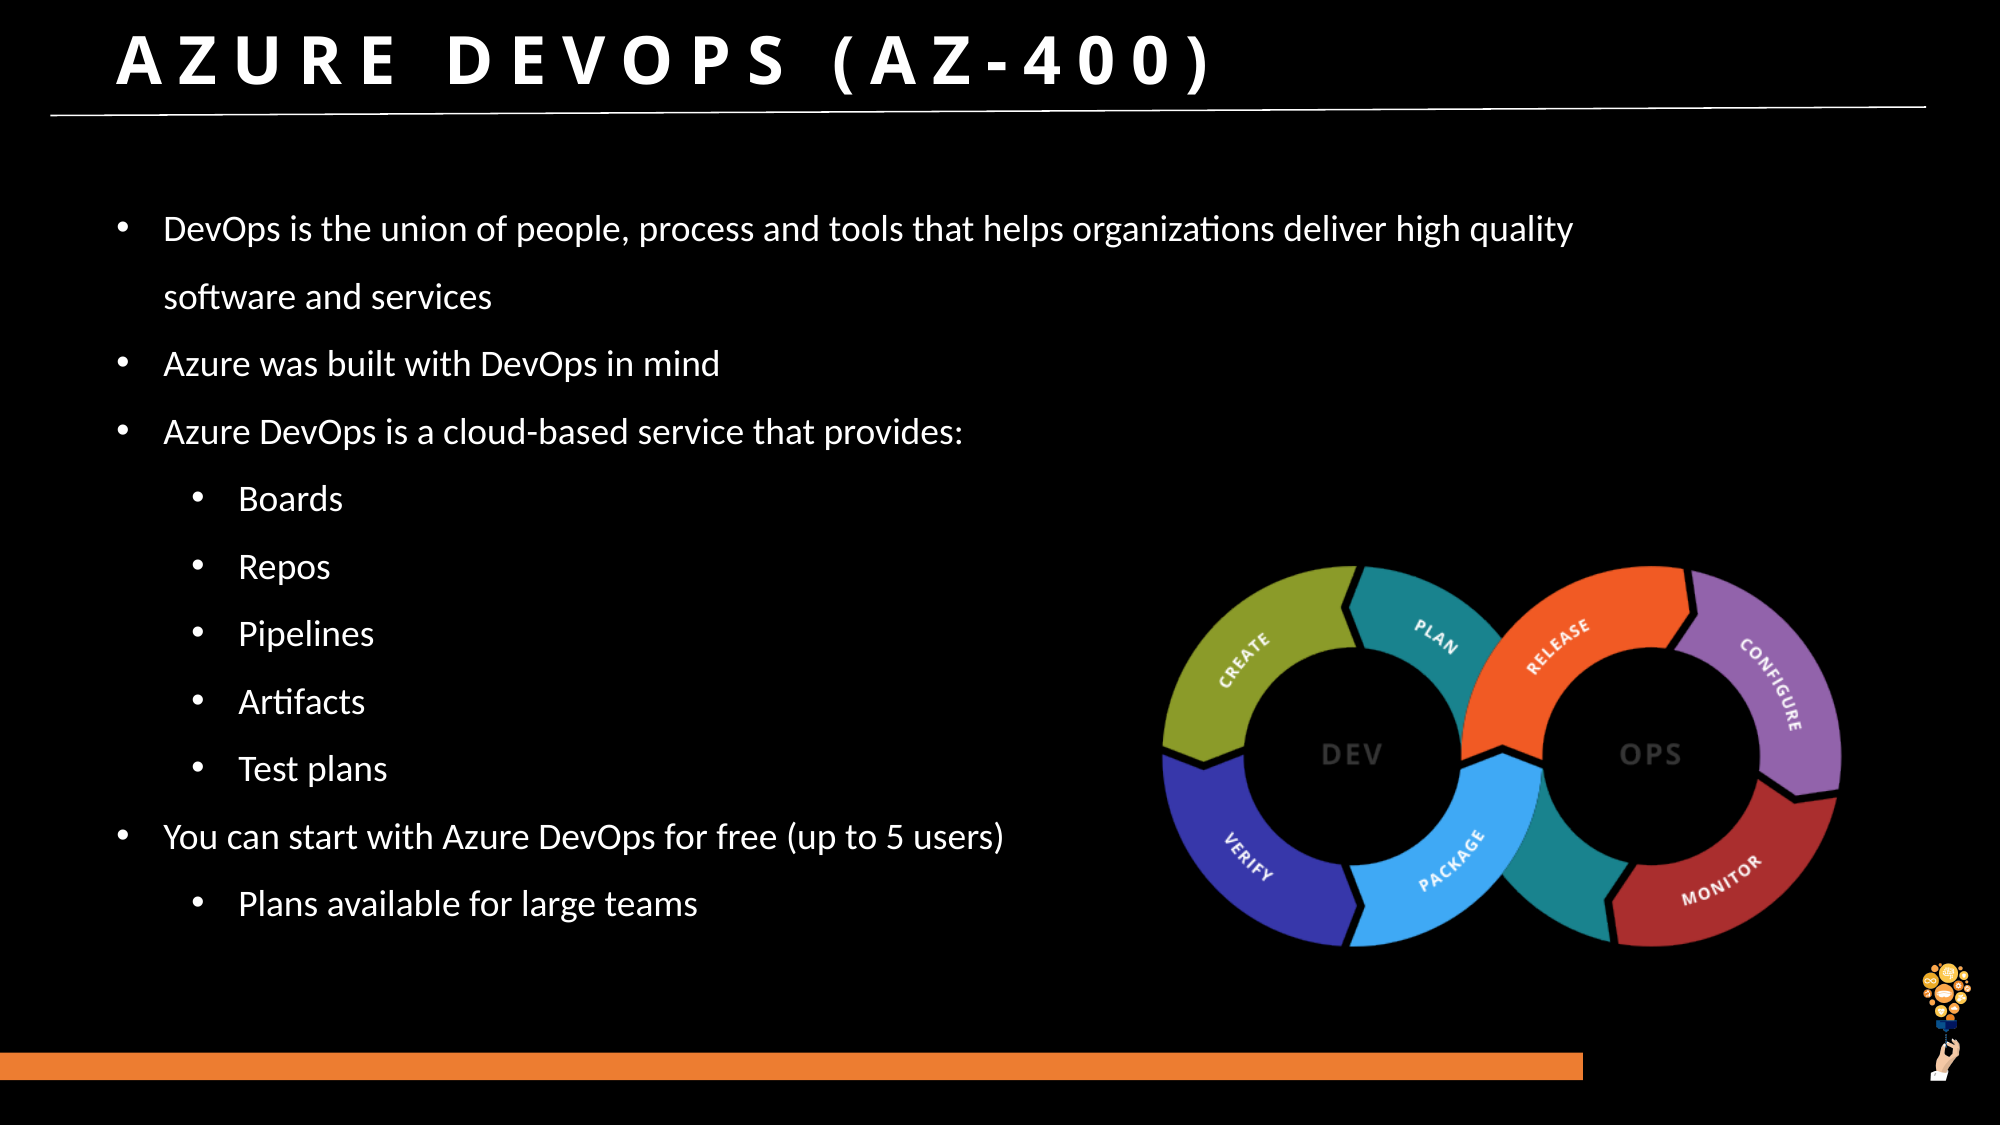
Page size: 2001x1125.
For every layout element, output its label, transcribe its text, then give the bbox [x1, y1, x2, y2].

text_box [50, 106, 1927, 116]
picture [1159, 562, 1845, 951]
title Azure devops (az-400) [101, 14, 1827, 106]
picture [1881, 946, 2000, 1081]
text_box DevOps is the union of people, process and tools that helps organizations deliver high quality software and services Azure was built with DevOps in mind Azure DevOps is a cloud-based service that provides: Boards Repos Pipelines Artifacts Test plans You can start with Azure DevOps for free (up to 5 users) Plans available for large teams [101, 174, 1719, 932]
text_box [0, 1052, 1583, 1081]
